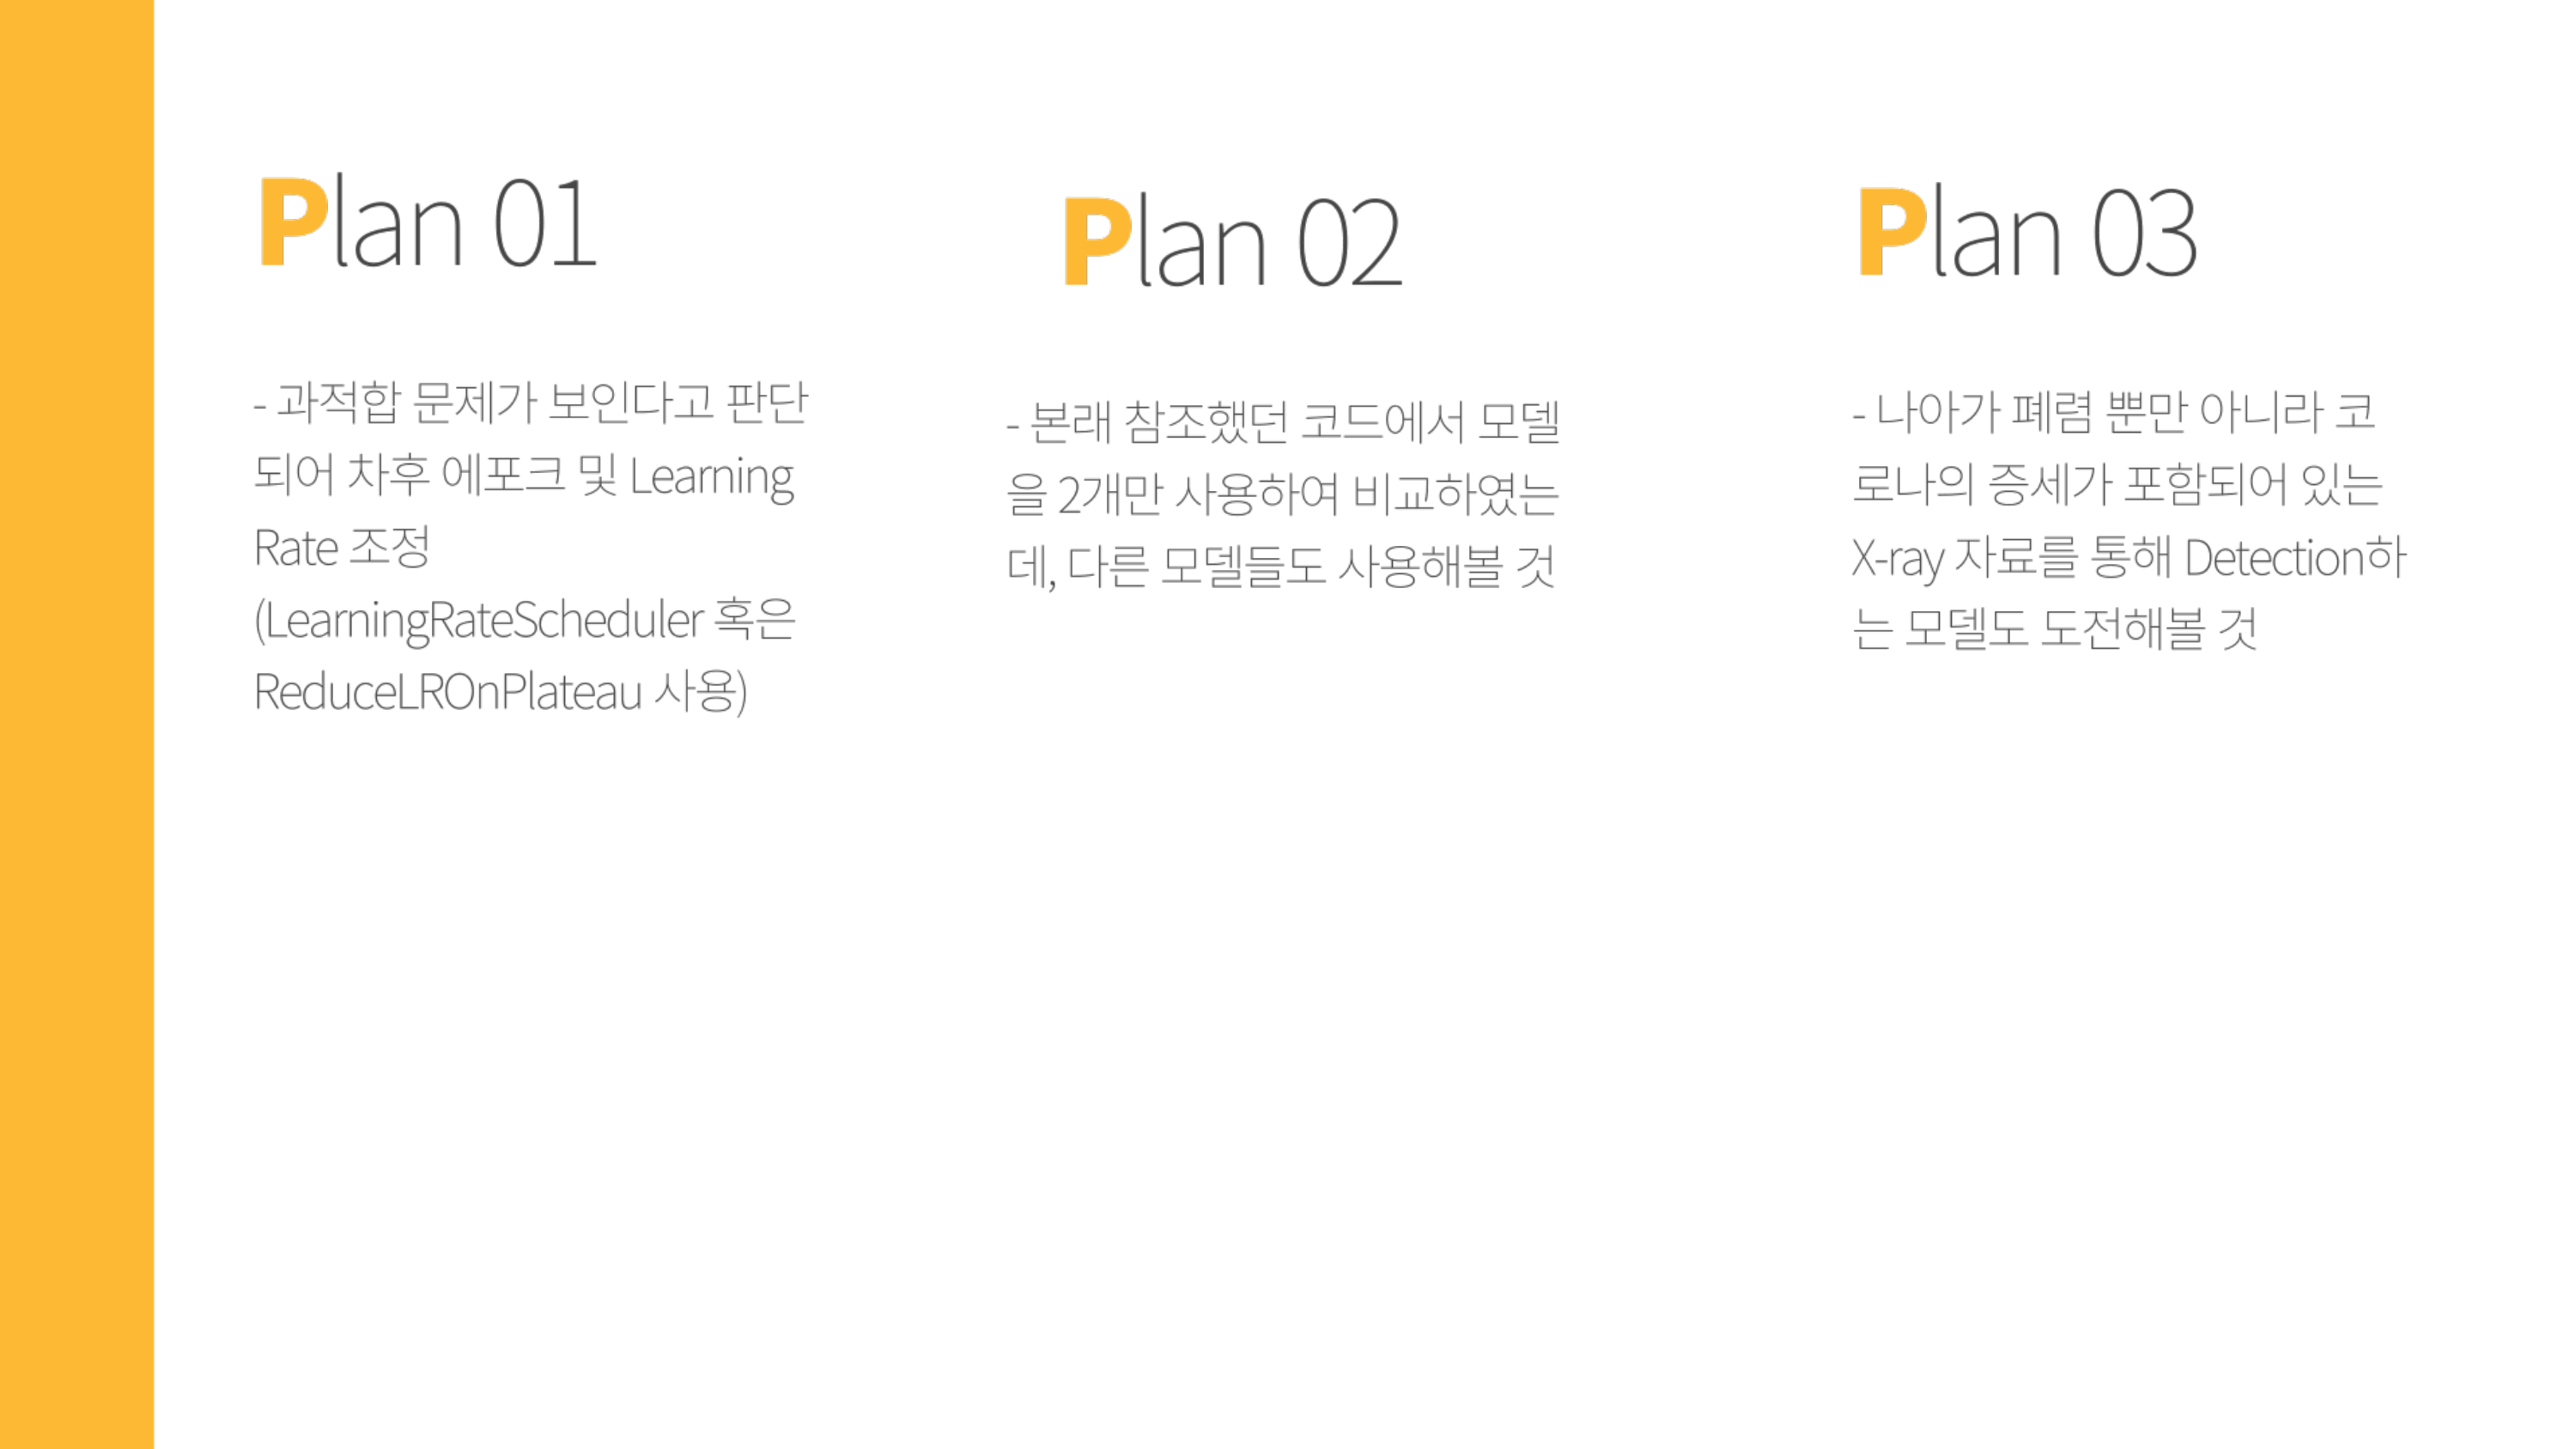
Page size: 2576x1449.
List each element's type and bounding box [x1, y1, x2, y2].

picture [1834, 128, 2250, 363]
picture [1843, 367, 2433, 676]
picture [1039, 138, 1455, 373]
text_box [0, 0, 155, 1449]
picture [246, 360, 830, 747]
picture [235, 118, 651, 353]
picture [999, 379, 1583, 621]
